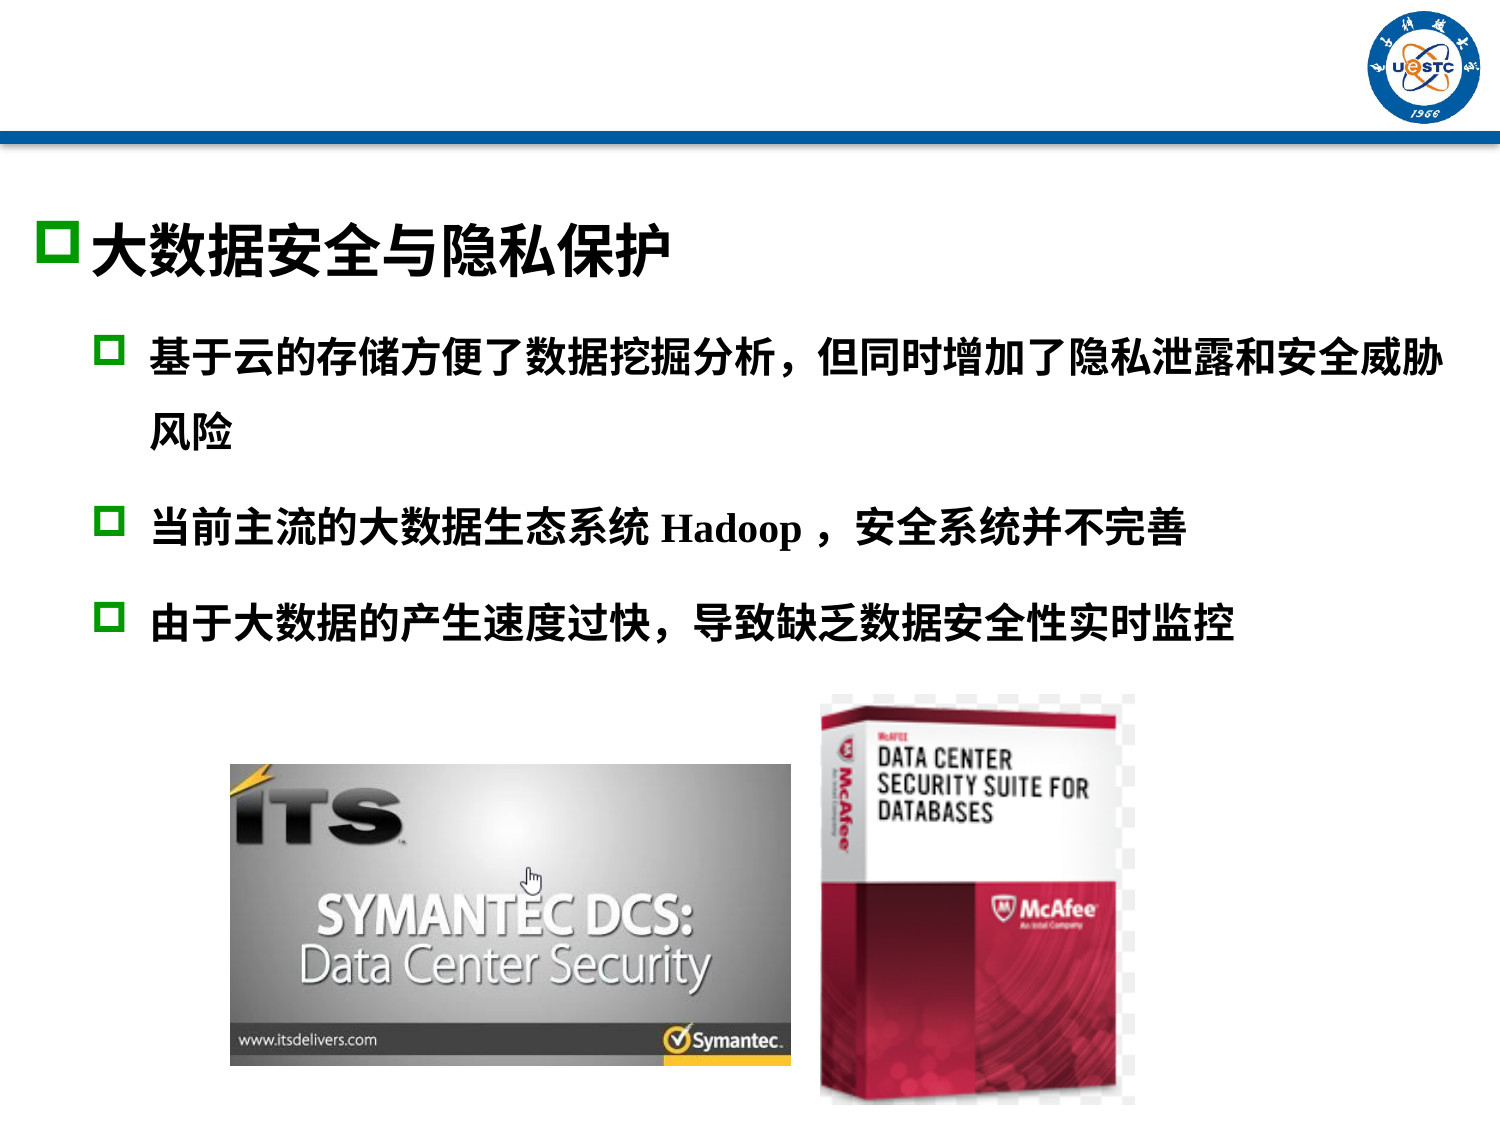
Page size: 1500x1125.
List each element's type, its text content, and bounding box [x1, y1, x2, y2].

picture [1352, 0, 1495, 138]
list 大数据安全与隐私保护 基于云的存储方便了数据挖掘分析，但同时增加了隐私泄露和安全威胁风险 当前主流的大数据生态系统Hadoop，安全系统并不完善 由于大数据的产生速度过快，导致缺乏数据安全性实时监控 [17, 172, 1471, 953]
picture [820, 694, 1135, 1106]
picture [229, 763, 791, 1066]
